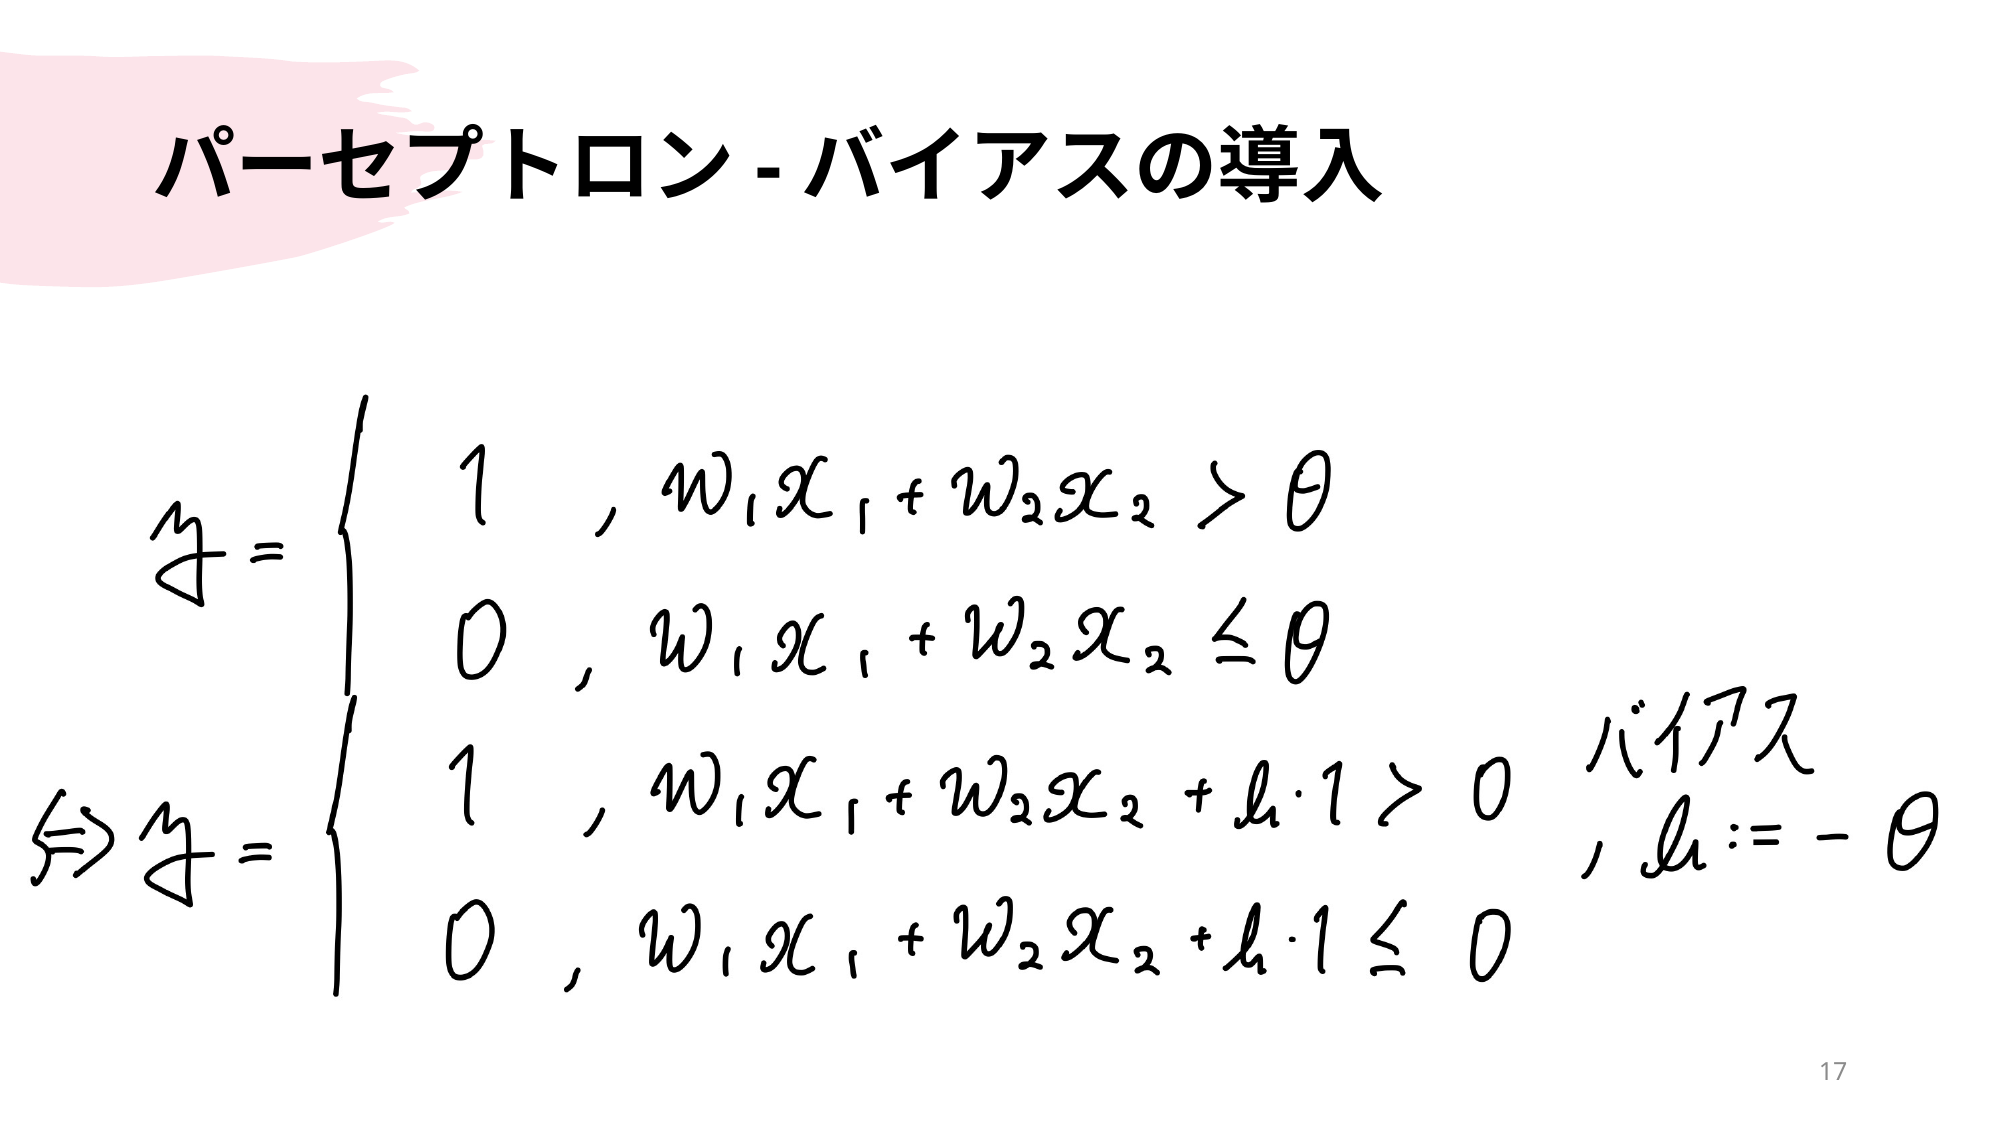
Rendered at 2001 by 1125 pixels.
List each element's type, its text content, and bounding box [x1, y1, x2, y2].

picture [0, 373, 2000, 1043]
slide_number 17 [1412, 1043, 1863, 1103]
title パーセプトロン-バイアスの導入 [137, 59, 1863, 278]
